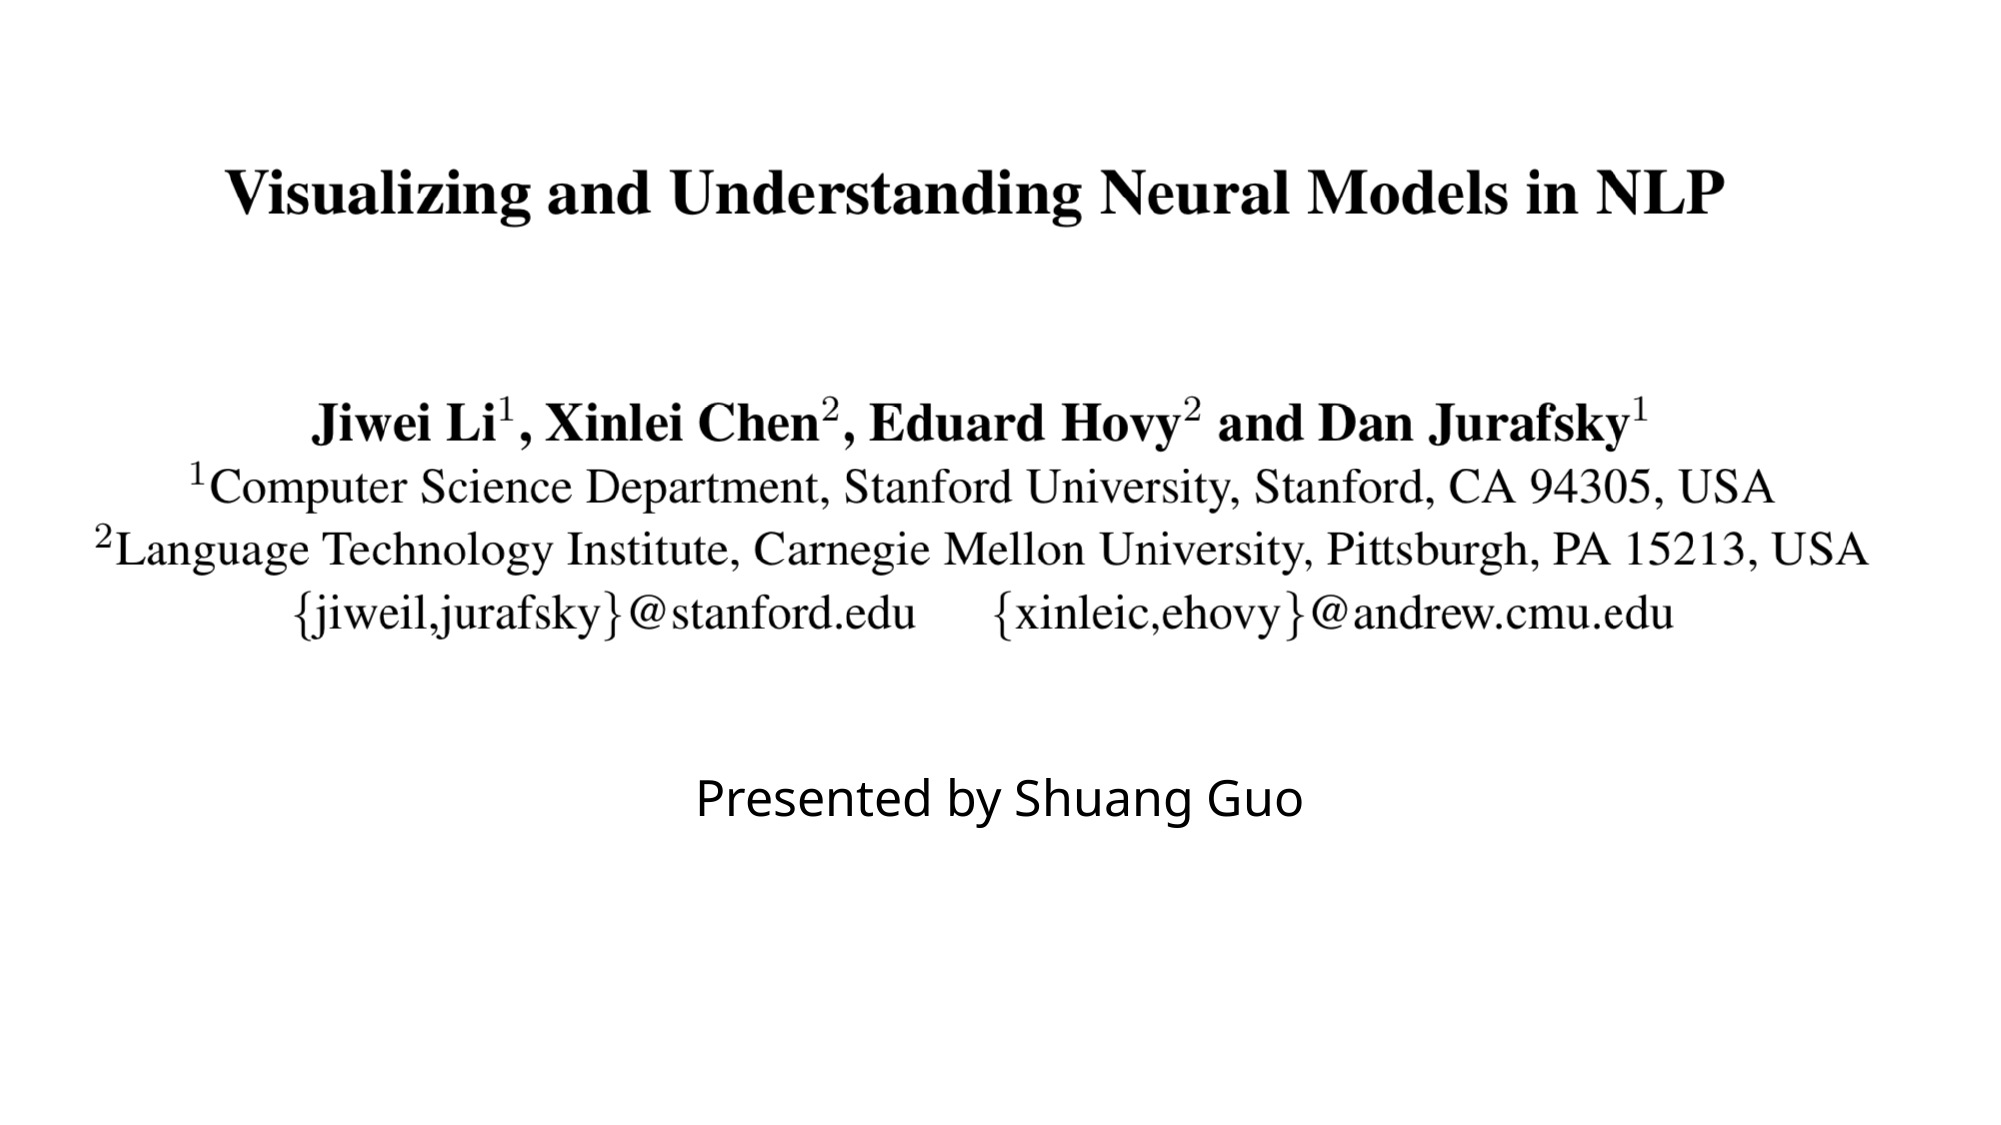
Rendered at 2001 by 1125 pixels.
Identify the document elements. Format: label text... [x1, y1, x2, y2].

picture [0, 107, 2000, 740]
subtitle Presented by Shuang Guo [315, 765, 1685, 885]
